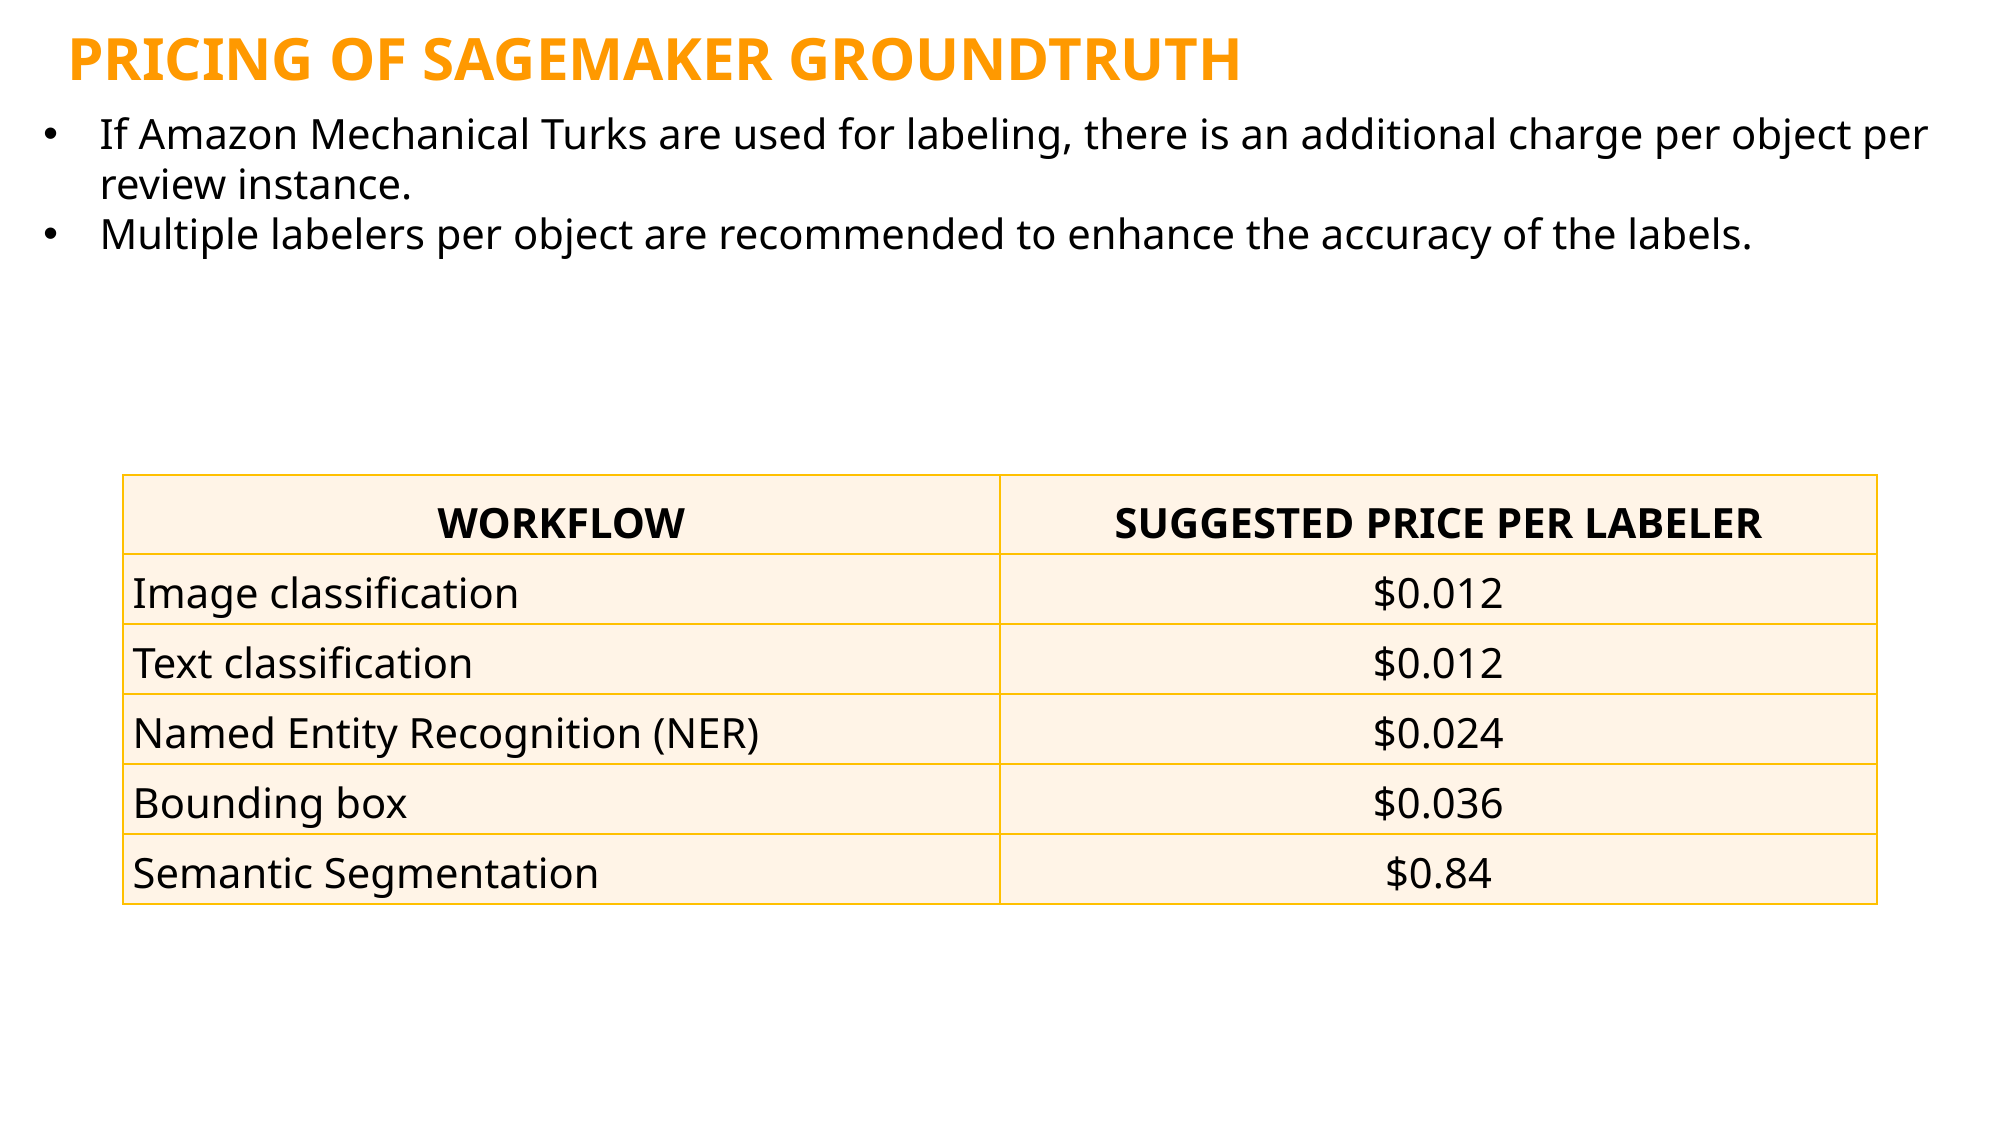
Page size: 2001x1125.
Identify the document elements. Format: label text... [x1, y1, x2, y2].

table_cell Image classification [124, 555, 999, 623]
text_box PRICING OF SAGEMAKER GROUNDTRUTH [52, 14, 1786, 100]
table_cell $0.036 [1001, 765, 1876, 833]
table_header WORKFLOW [124, 476, 999, 553]
table_cell $0.024 [1001, 695, 1876, 763]
table_cell $0.012 [1001, 625, 1876, 693]
table_cell Bounding box [124, 765, 999, 833]
table_cell Named Entity Recognition (NER) [124, 695, 999, 763]
table_cell $0.84 [1001, 835, 1876, 903]
text_box If Amazon Mechanical Turks are used for labeling, there is an additional charge per object per review instance. Multiple labelers per object are recommended to enhance the accuracy of the labels. [28, 100, 1959, 316]
table_cell $0.012 [1001, 555, 1876, 623]
table_cell Text classification [124, 625, 999, 693]
table_cell Semantic Segmentation [124, 835, 999, 903]
table_header SUGGESTED PRICE PER LABELER [1001, 476, 1876, 553]
